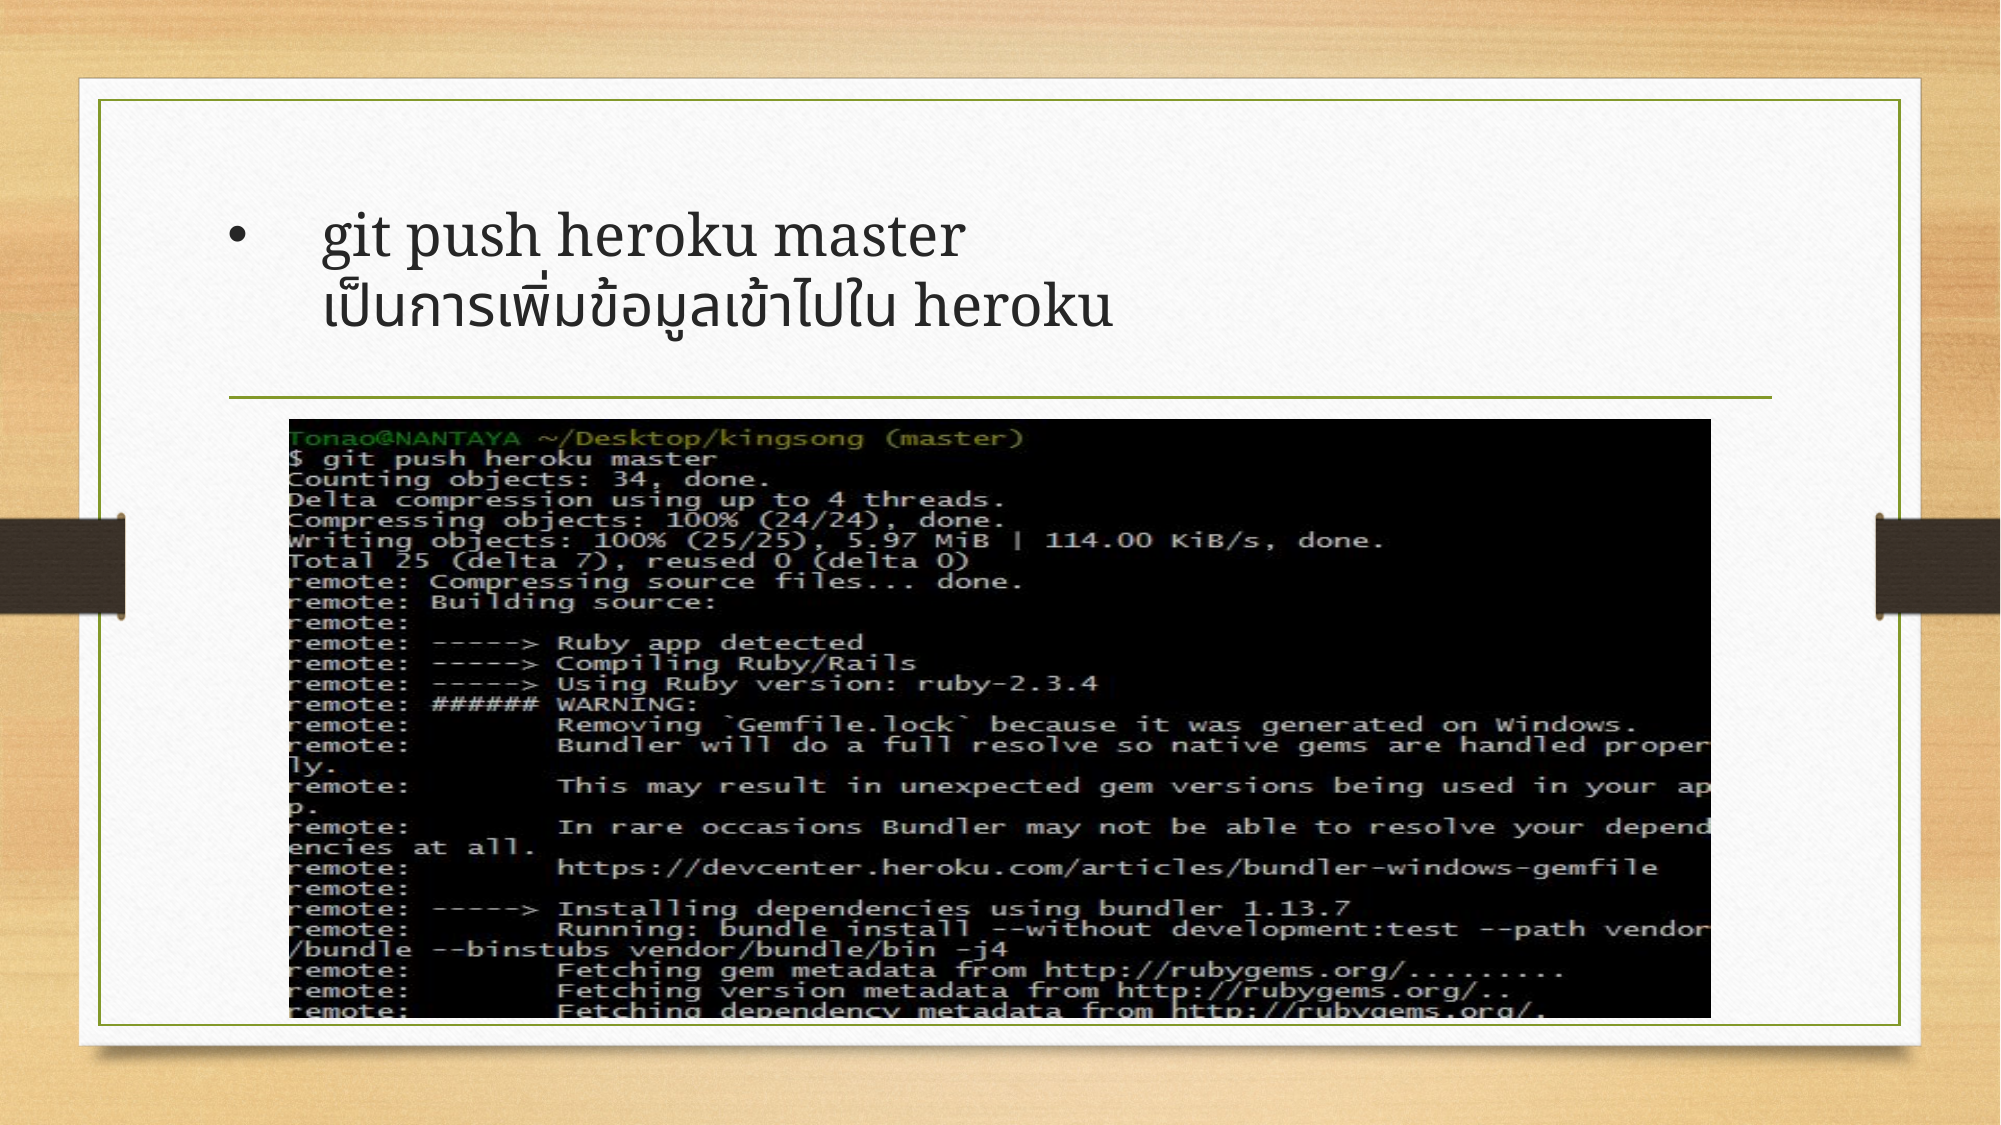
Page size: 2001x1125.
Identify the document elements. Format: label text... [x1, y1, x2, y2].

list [288, 419, 1712, 1018]
title git push heroku master เป็นการเพิ่มข้อมูลเข้าไปใน heroku [212, 161, 1788, 375]
picture [0, 0, 2001, 1125]
